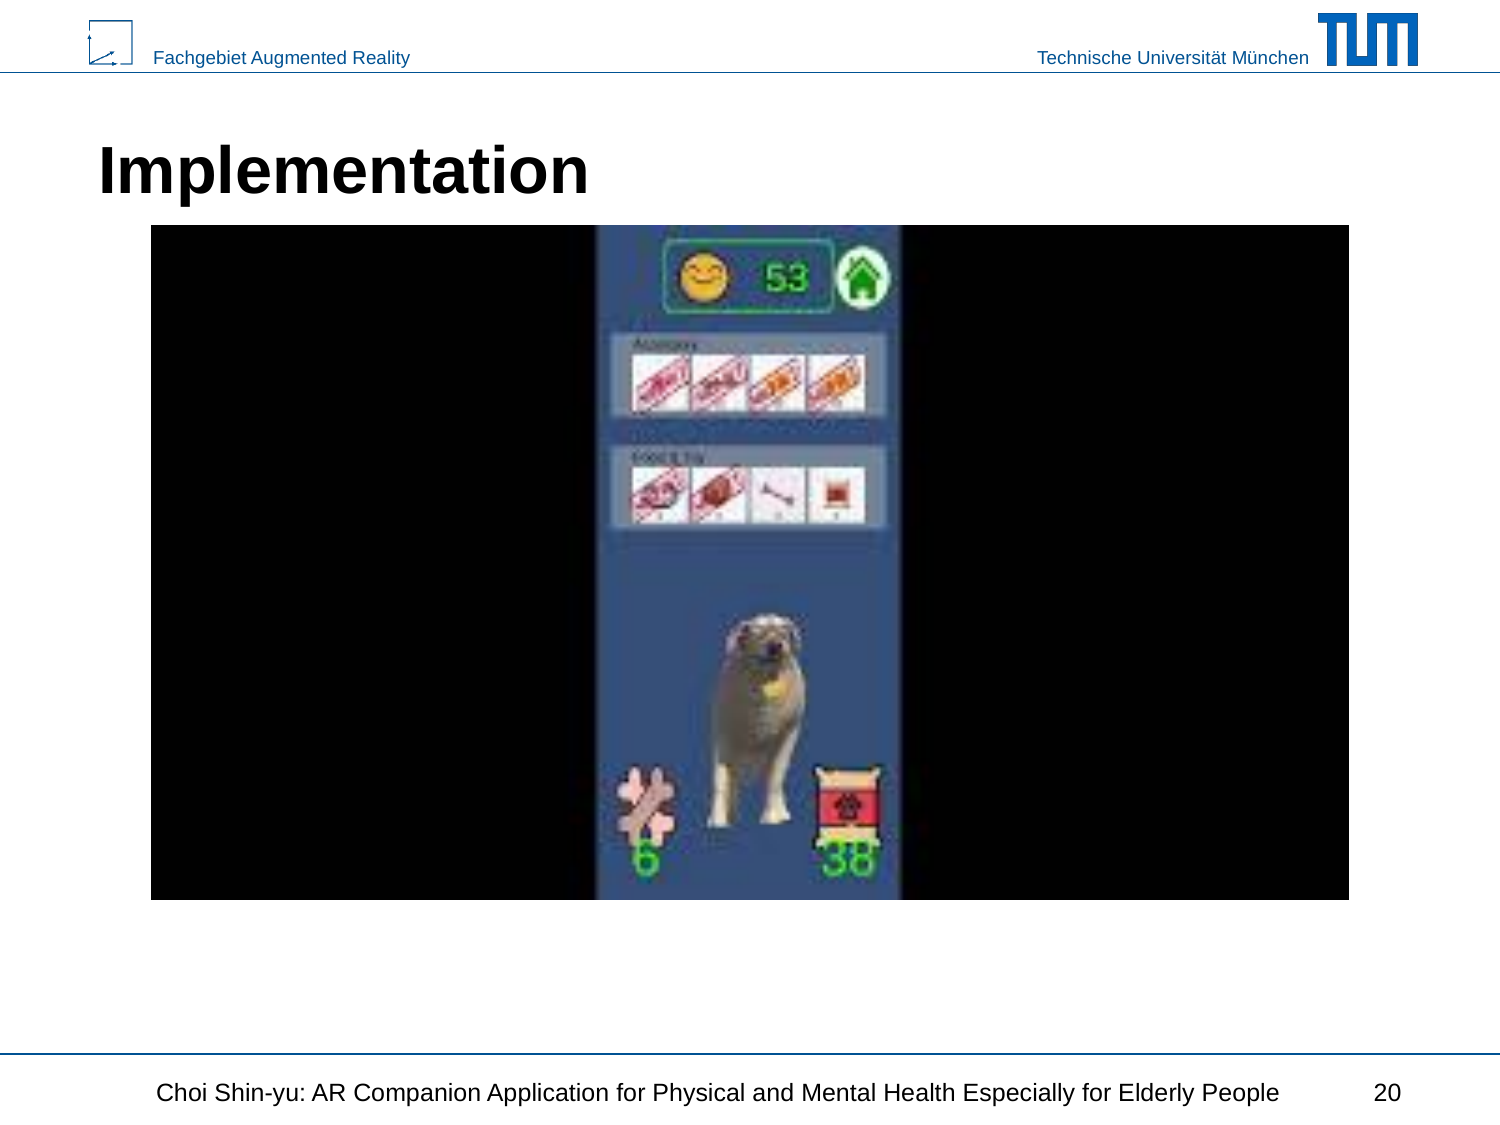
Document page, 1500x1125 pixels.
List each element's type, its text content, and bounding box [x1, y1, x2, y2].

slide_number ‹#› [1359, 1066, 1417, 1117]
title Implementation [83, 114, 1417, 215]
footer Choi Shin-yu: AR Companion Application for Physical and Mental Health Especially for Elderly People [140, 1066, 1359, 1117]
picture [150, 225, 1349, 900]
picture [1318, 13, 1418, 66]
picture [83, 14, 136, 68]
